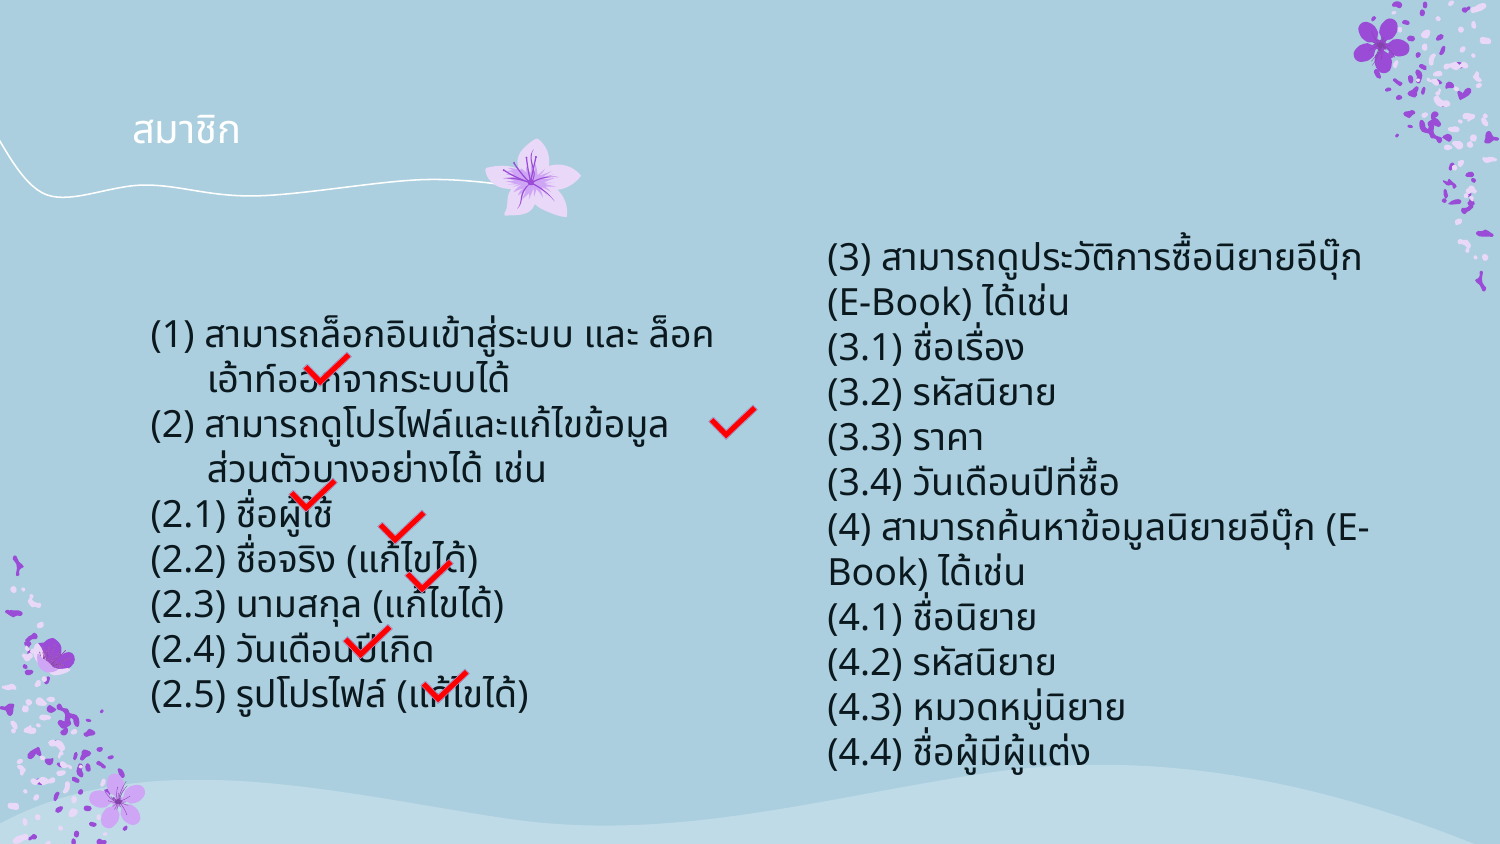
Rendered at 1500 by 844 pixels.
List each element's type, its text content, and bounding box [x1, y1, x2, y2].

picture [288, 470, 339, 520]
picture [376, 502, 454, 602]
text_box (1) สามารถล็อกอินเข้าสู่ระบบ และ ล็อคเอ้าท์ออกจากระบบได้ (2) สามารถดูโปรไฟล์และแก้ไขข้อมูลส่วนตัวบางอย่างได้ เช่น (2.1) ชื่อผู้ใช้ (2.2) ชื่อจริง (แก้ไขได้) (2.3) นามสกุล (แก้ไขได้) (2.4) วันเดือนปีเกิด (2.5) รูปโปรไฟล์ (แก้ไขได้) [116, 288, 735, 781]
title สมาชิก [116, 88, 1383, 167]
picture [419, 661, 470, 712]
picture [301, 344, 352, 395]
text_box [484, 138, 582, 218]
text_box (3) สามารถดูประวัติการซื้อนิยายอีบุ๊ก (E-Book) ได้เช่น (3.1) ชื่อเรื่อง (3.2) รหัสนิยาย (3.3) ราคา (3.4) วันเดือนปีที่ซื้อ (4) สามารถค้นหาข้อมูลนิยายอีบุ๊ก (E-Book) ได้เช่น (4.1) ชื่อนิยาย (4.2) รหัสนิยาย (4.3) หมวดหมู่นิยาย (4.4) ชื่อผู้มีผู้แต่ง [812, 246, 1430, 759]
picture [708, 396, 758, 447]
picture [342, 616, 393, 667]
